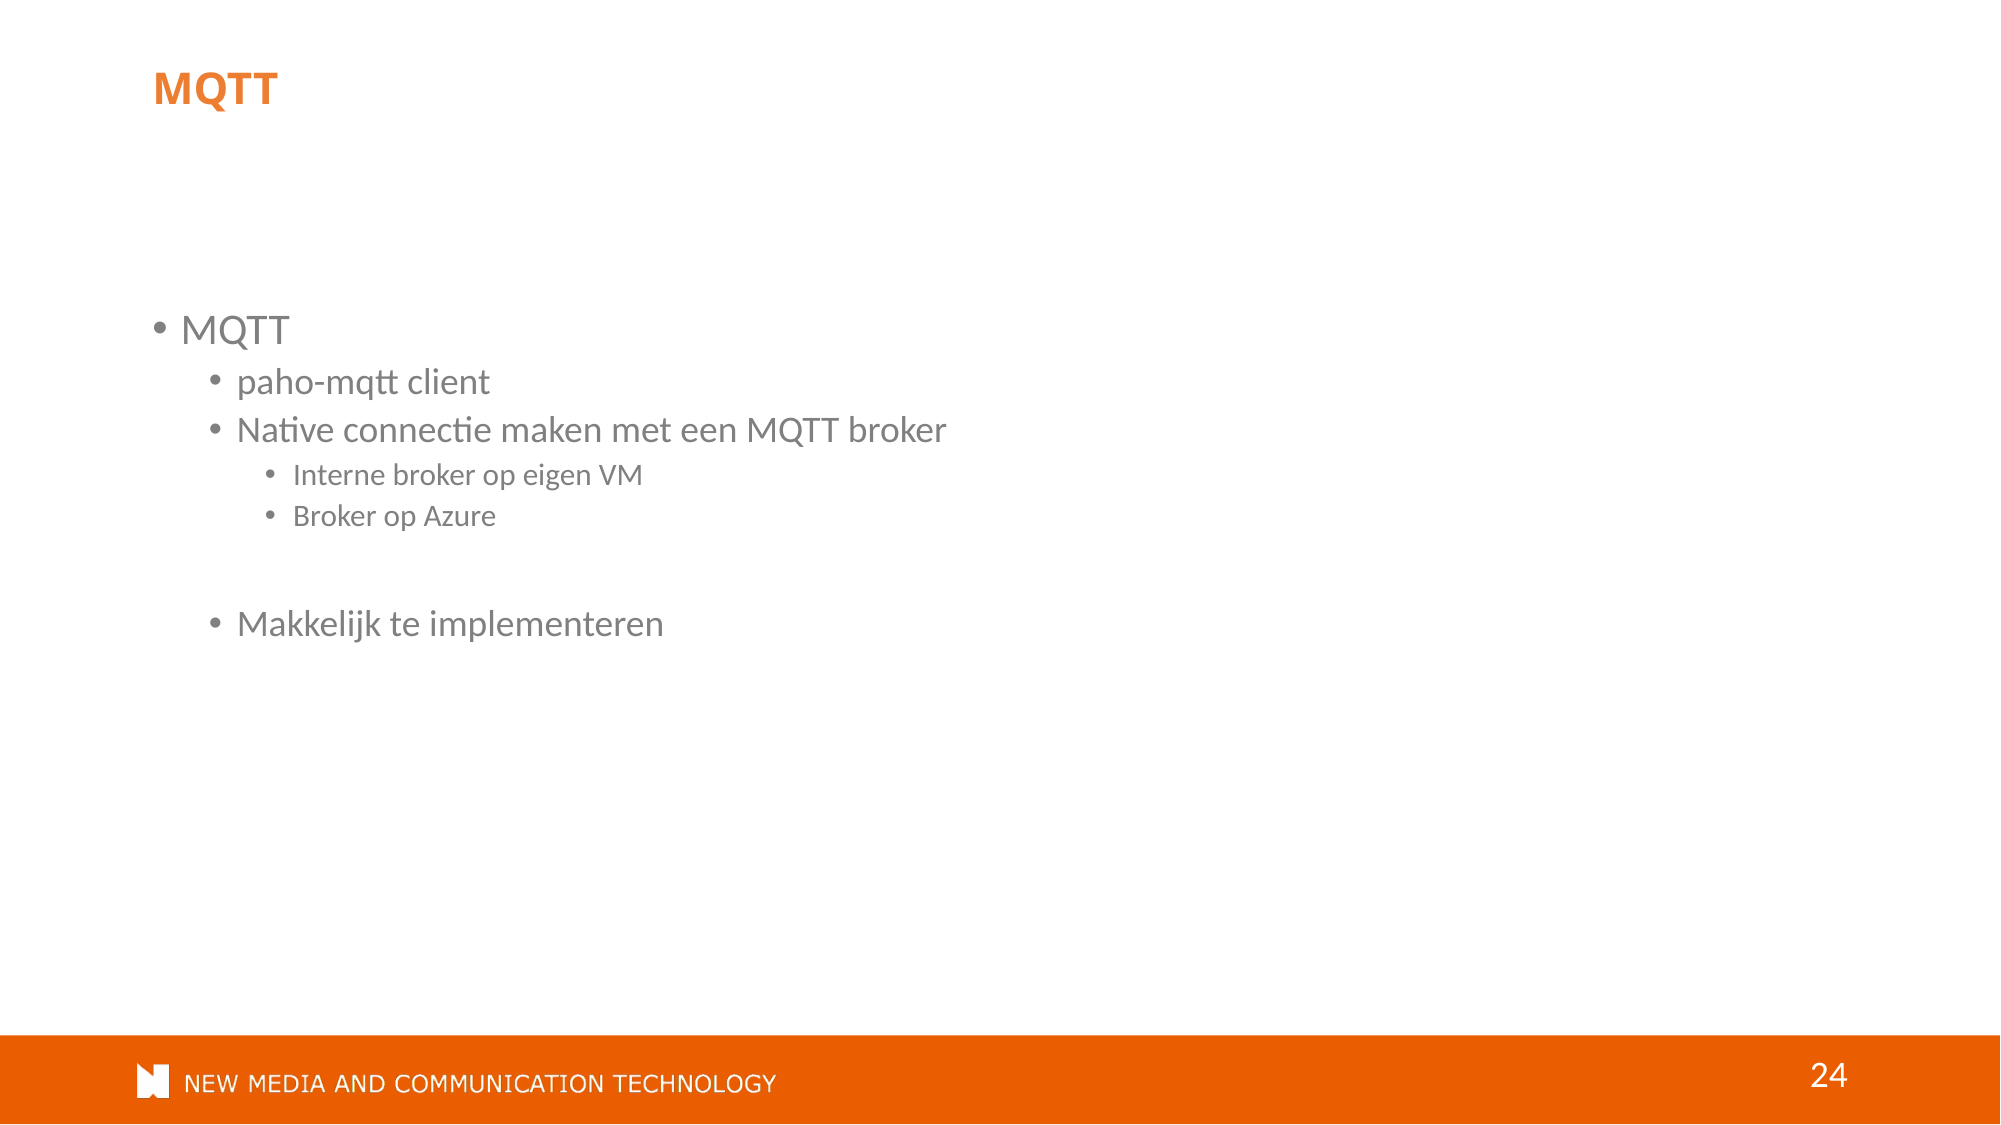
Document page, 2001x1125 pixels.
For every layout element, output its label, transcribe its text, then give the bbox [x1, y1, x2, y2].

slide_number 24 [1412, 1042, 1863, 1103]
title MQTT [137, 59, 1863, 278]
picture [137, 1063, 832, 1103]
list MQTT paho-mqtt client Native connectie maken met een MQTT broker Interne broker op eigen VM Broker op Azure Makkelijk te implementeren [137, 299, 1863, 1014]
